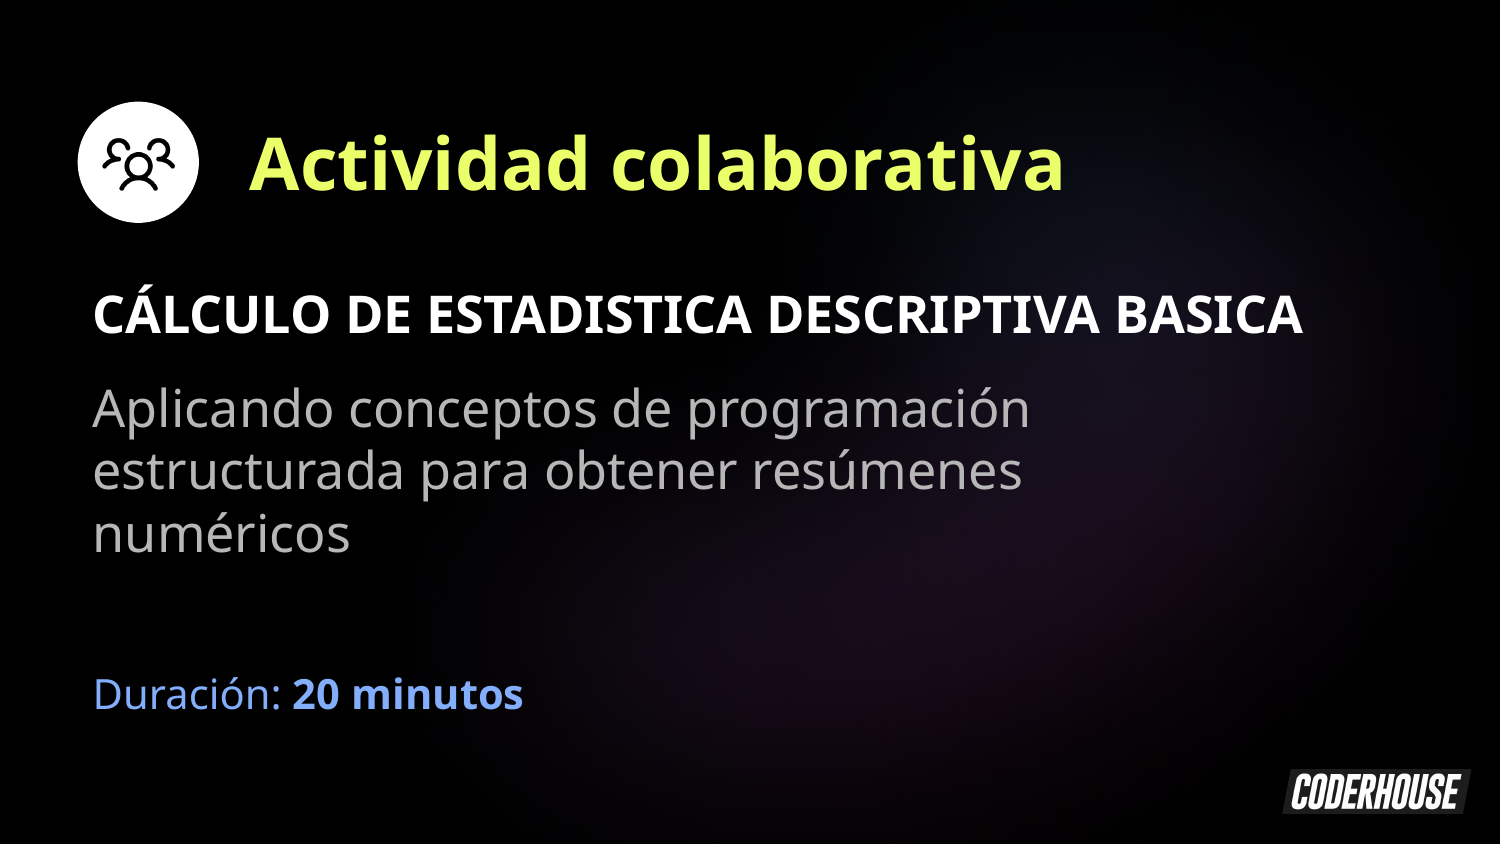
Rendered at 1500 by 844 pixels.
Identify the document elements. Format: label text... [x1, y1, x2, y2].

picture [0, 0, 1500, 844]
text_box Aplicando conceptos de programación estructurada para obtener resúmenes numéricos [77, 360, 1254, 578]
text_box Duración: 20 minutos [77, 652, 1254, 733]
text_box Actividad colaborativa [234, 112, 1411, 222]
text_box CÁLCULO DE ESTADISTICA DESCRIPTIVA BASICA [77, 266, 1343, 360]
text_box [77, 101, 200, 224]
